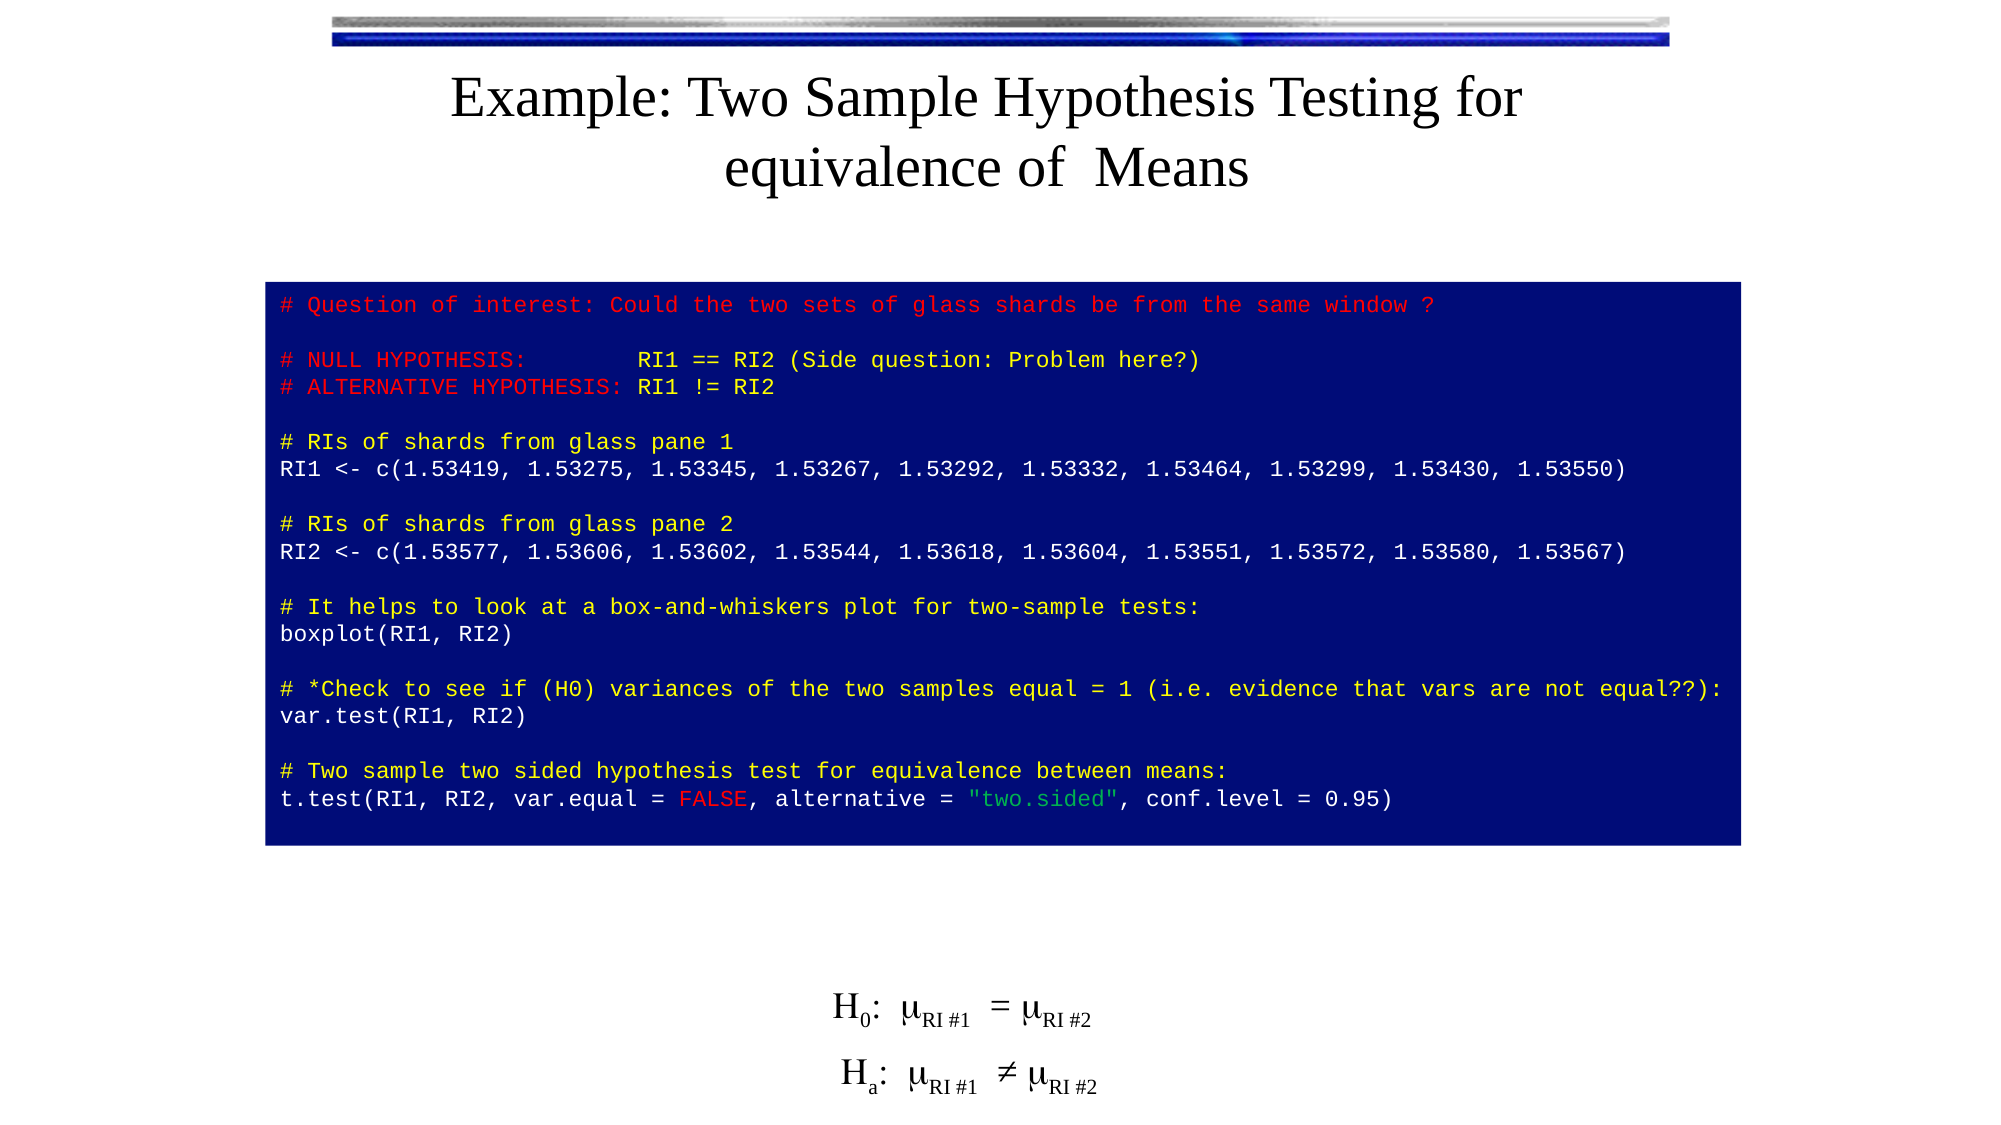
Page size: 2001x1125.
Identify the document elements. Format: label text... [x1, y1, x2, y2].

text_box Example: Two Sample Hypothesis Testing for equivalence of Means [366, 65, 1608, 191]
text_box Ha: mRI #1 ≠ mRI #2 [825, 1039, 1113, 1106]
text_box # Question of interest: Could the two sets of glass shards be from the same window ? # NULL HYPOTHESIS: RI1 == RI2 (Side question: Problem here?) # ALTERNATIVE HYPOTHESIS: RI1 != RI2 # RIs of shards from glass pane 1 RI1 <- c(1.53419, 1.53275, 1.53345, 1.53267, 1.53292, 1.53332, 1.53464, 1.53299, 1.53430, 1.53550) # RIs of shards from glass pane 2 RI2 <- c(1.53577, 1.53606, 1.53602, 1.53544, 1.53618, 1.53604, 1.53551, 1.53572, 1.53580, 1.53567) # It helps to look at a box-and-whiskers plot for two-sample tests: boxplot(RI1, RI2) # *Check to see if (H0) variances of the two samples equal = 1 (i.e. evidence that vars are not equal??): var.test(RI1, RI2) # Two sample two sided hypothesis test for equivalence between means: t.test(RI1, RI2, var.equal = FALSE, alternative = "two.sided", conf.level = 0.95) [265, 281, 1742, 846]
picture [329, 12, 1675, 52]
text_box H0: mRI #1 = mRI #2 [817, 973, 1107, 1040]
